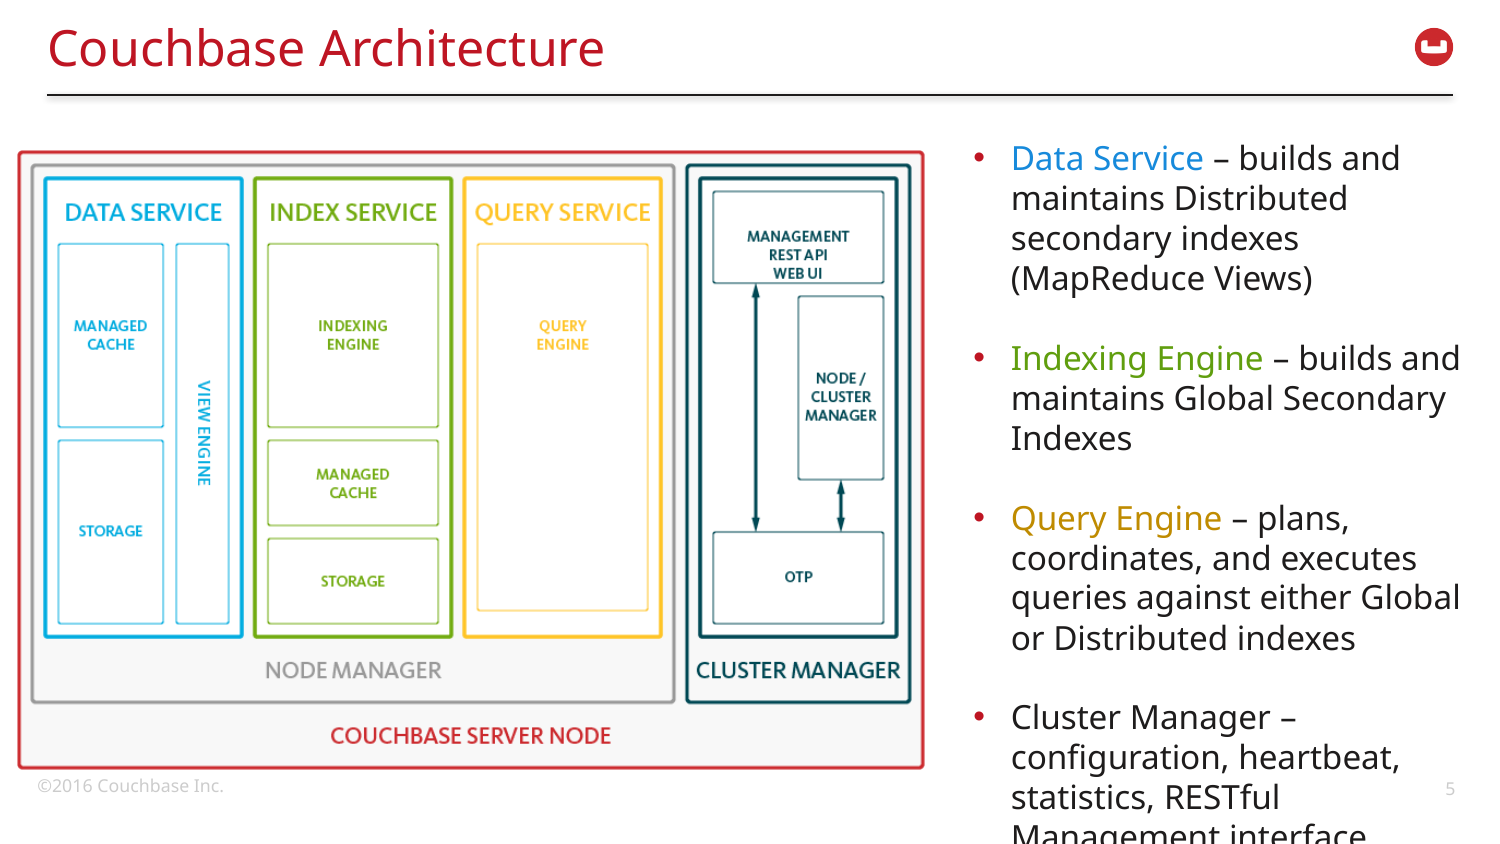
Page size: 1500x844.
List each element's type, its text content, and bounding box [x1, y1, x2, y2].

title Couchbase Architecture [32, 7, 1345, 96]
picture [1414, 27, 1454, 67]
list Data Service – builds and maintains Distributed secondary indexes (MapReduce Views) Indexing Engine – builds and maintains Global Secondary Indexes Query Engine – plans, coordinates, and executes queries against either Global or Distributed indexes Cluster Manager – configuration, heartbeat, statistics, RESTful Management interface [958, 130, 1500, 770]
picture [17, 150, 925, 771]
